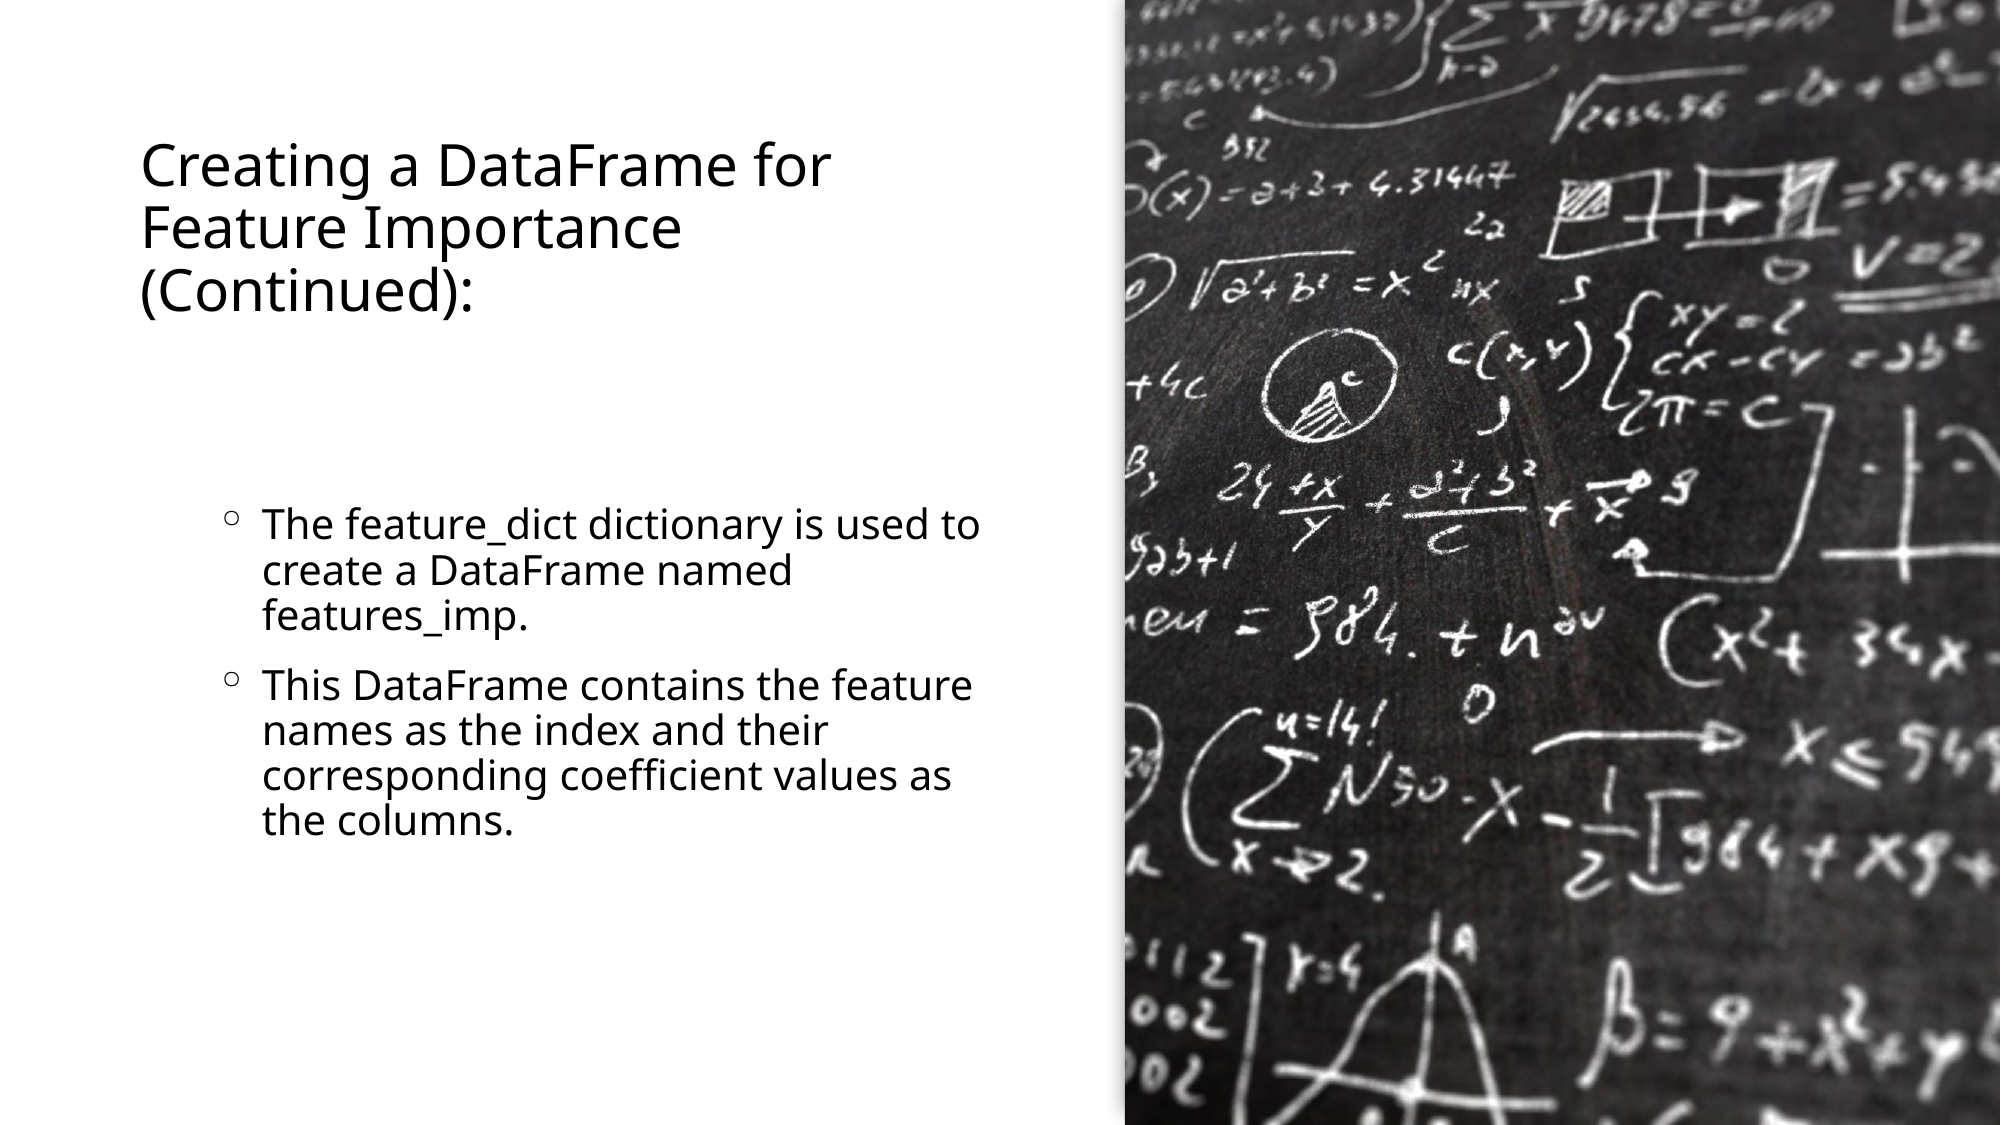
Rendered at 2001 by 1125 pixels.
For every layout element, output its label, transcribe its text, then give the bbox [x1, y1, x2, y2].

picture [1124, 0, 2000, 1125]
title Creating a DataFrame for Feature Importance (Continued): [124, 125, 1000, 405]
text_box [0, 0, 1124, 1125]
list The feature_dict dictionary is used to create a DataFrame named features_imp. This DataFrame contains the feature names as the index and their corresponding coefficient values as the columns. [124, 405, 1000, 1024]
